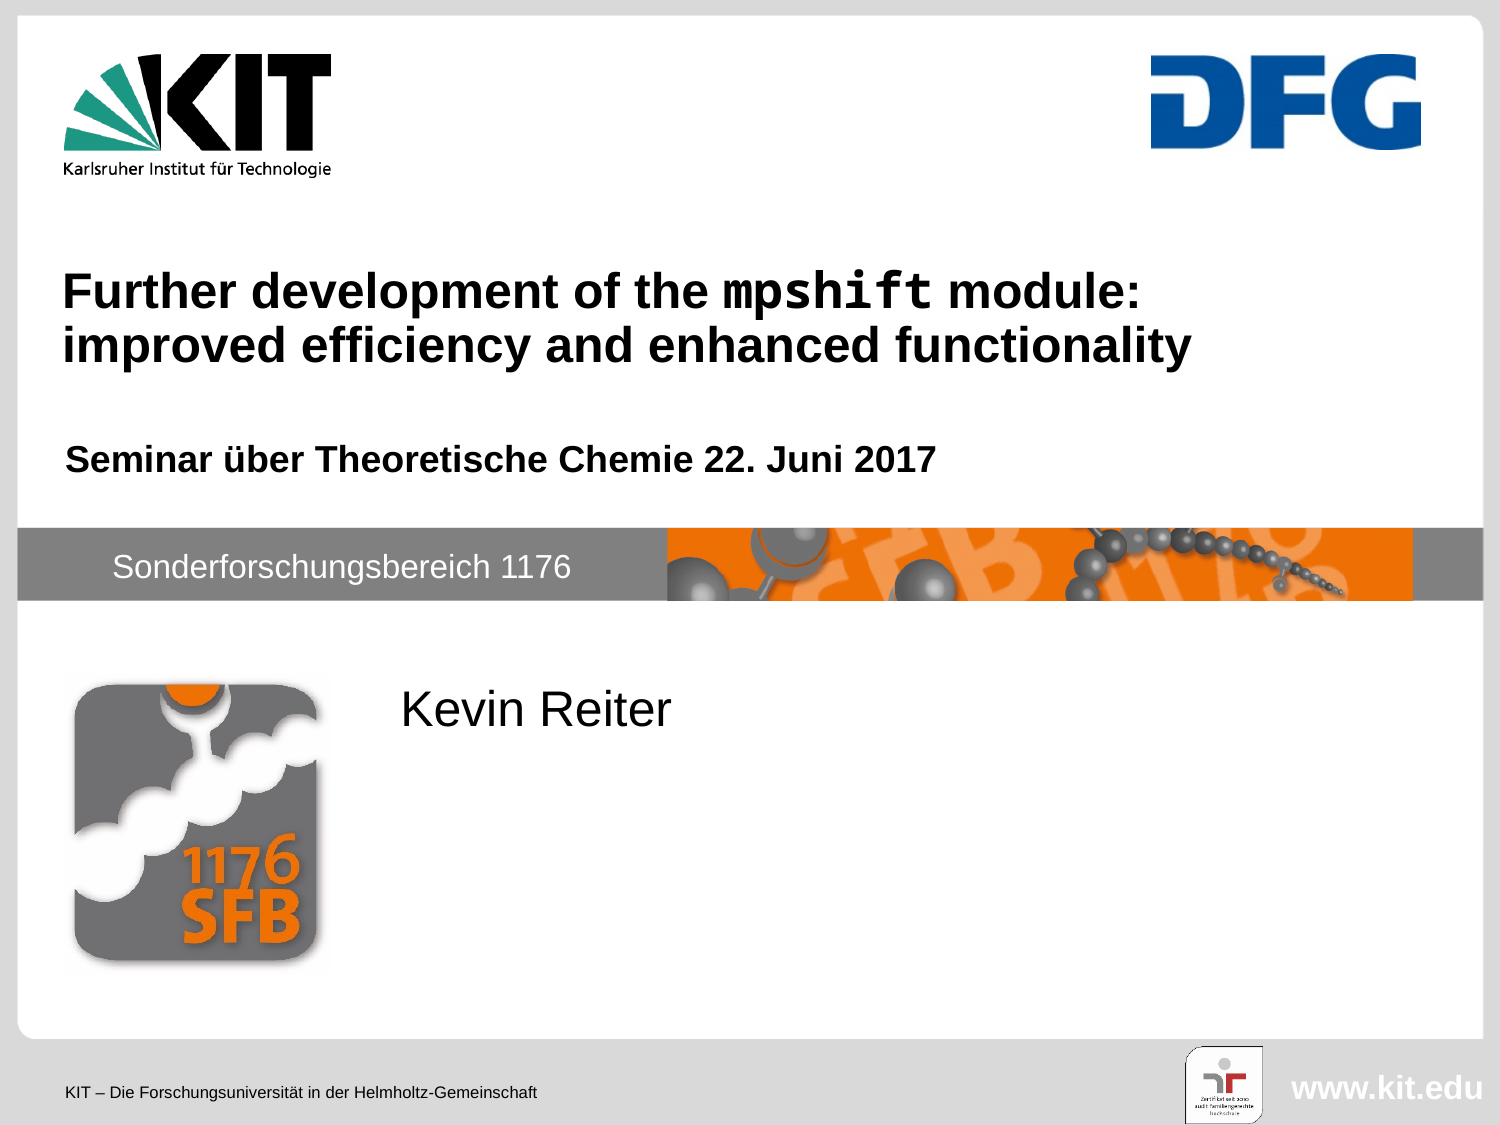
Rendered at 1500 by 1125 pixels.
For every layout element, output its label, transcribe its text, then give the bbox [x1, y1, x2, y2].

text_box Further development of the mpshift module: improved efficiency and enhanced functionality [62, 255, 1439, 374]
text_box Kevin Reiter [385, 668, 688, 744]
text_box Seminar über Theoretische Chemie 22. Juni 2017 [65, 389, 1439, 492]
picture [0, 0, 1500, 1125]
